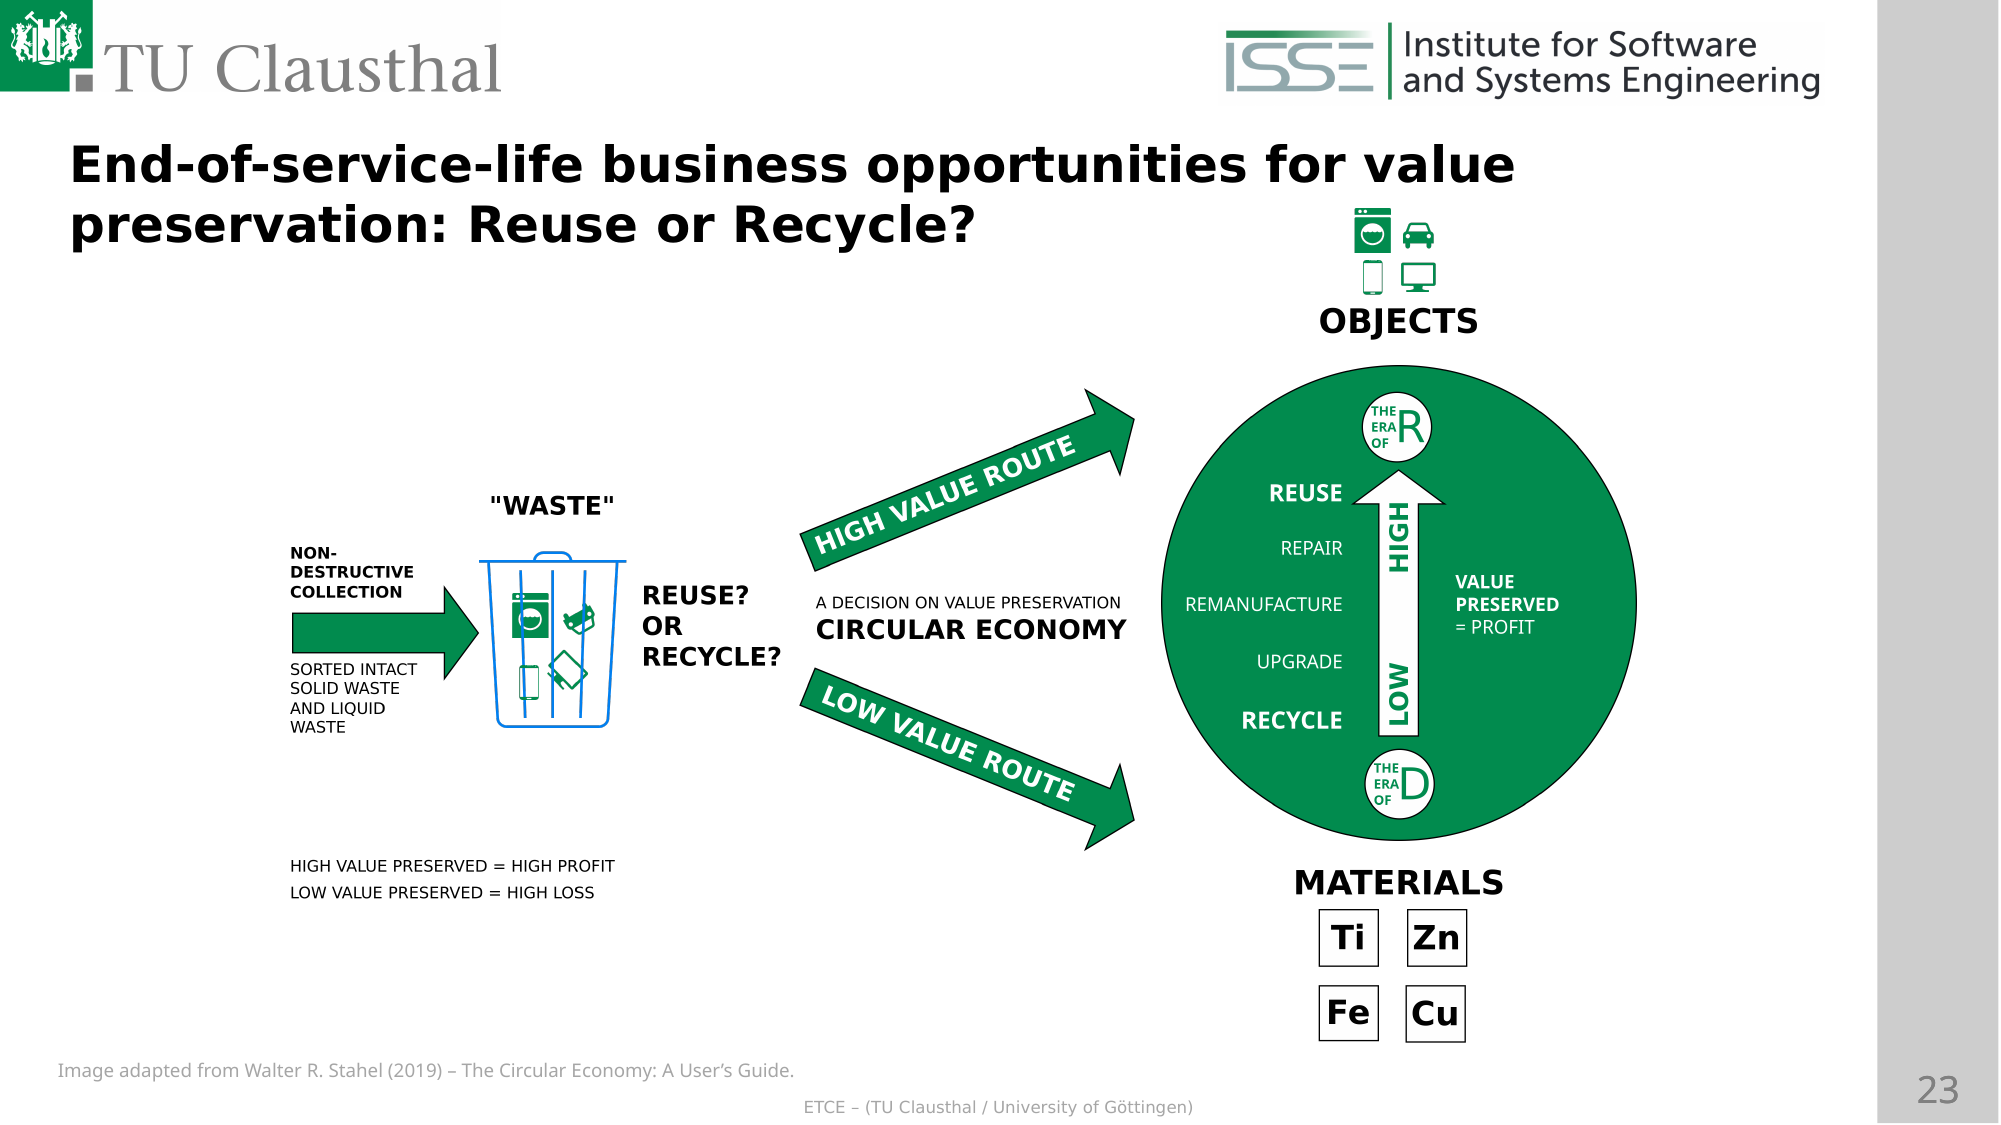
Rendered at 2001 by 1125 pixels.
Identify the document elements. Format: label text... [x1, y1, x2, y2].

text_box End-of-service-life business opportunities for value preservation: Reuse or Recycle? [54, 125, 1637, 207]
picture [1218, 22, 1825, 106]
picture [0, 0, 501, 92]
text_box Image adapted from Walter R. Stahel (2019) – The Circular Economy: A User’s Guide. [43, 1051, 1105, 1089]
picture [287, 207, 1637, 1044]
